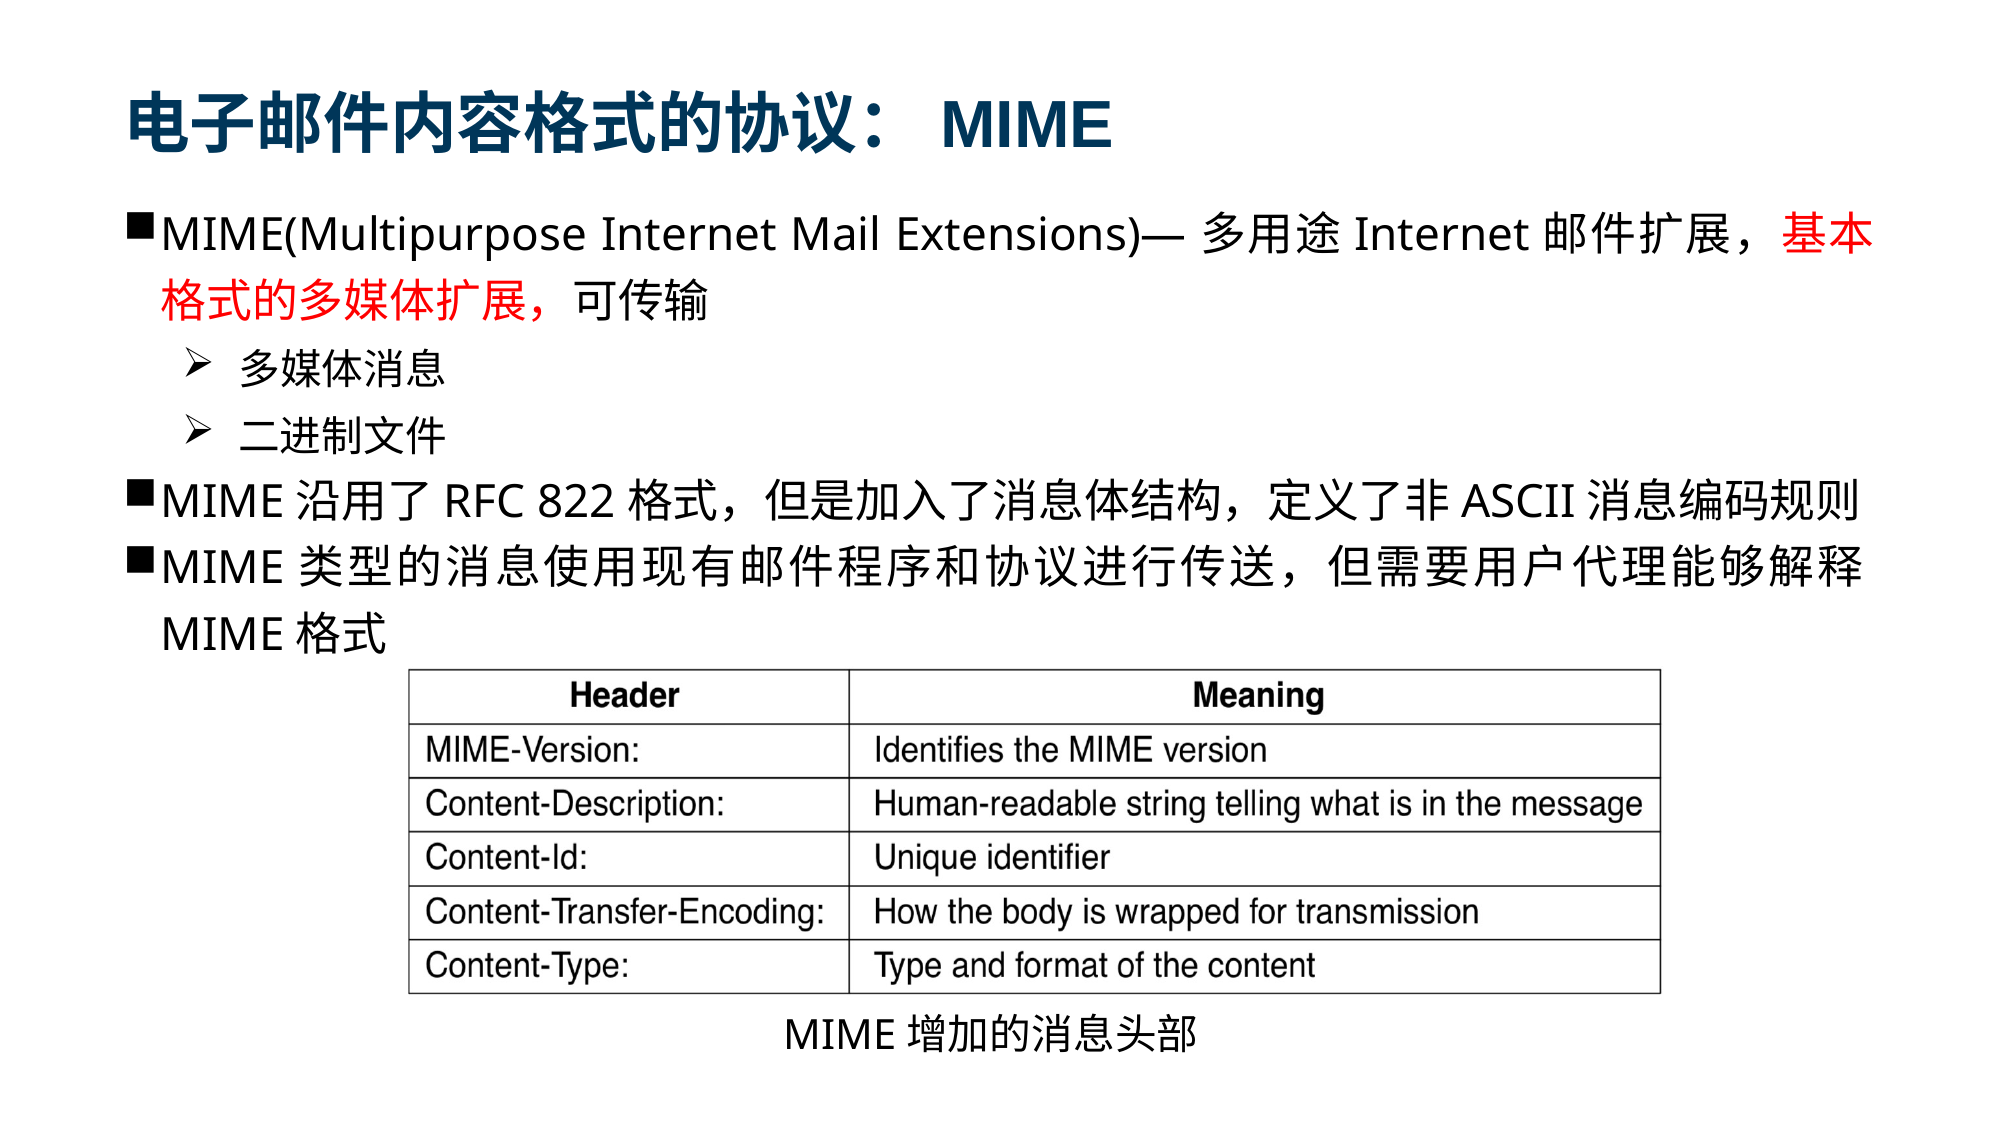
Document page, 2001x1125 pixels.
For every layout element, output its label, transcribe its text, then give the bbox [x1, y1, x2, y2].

list MIME(Multipurpose Internet Mail Extensions)—多用途Internet邮件扩展，基本格式的多媒体扩展，可传输 多媒体消息 二进制文件 MIME沿用了RFC 822格式，但是加入了消息体结构，定义了非ASCII消息编码规则 MIME类型的消息使用现有邮件程序和协议进行传送，但需要用户代理能够解释MIME格式 [108, 185, 1890, 1007]
picture [397, 649, 1671, 1001]
title 电子邮件内容格式的协议：MIME [108, 21, 1890, 169]
text_box MIME增加的消息头部 [768, 1001, 1214, 1066]
